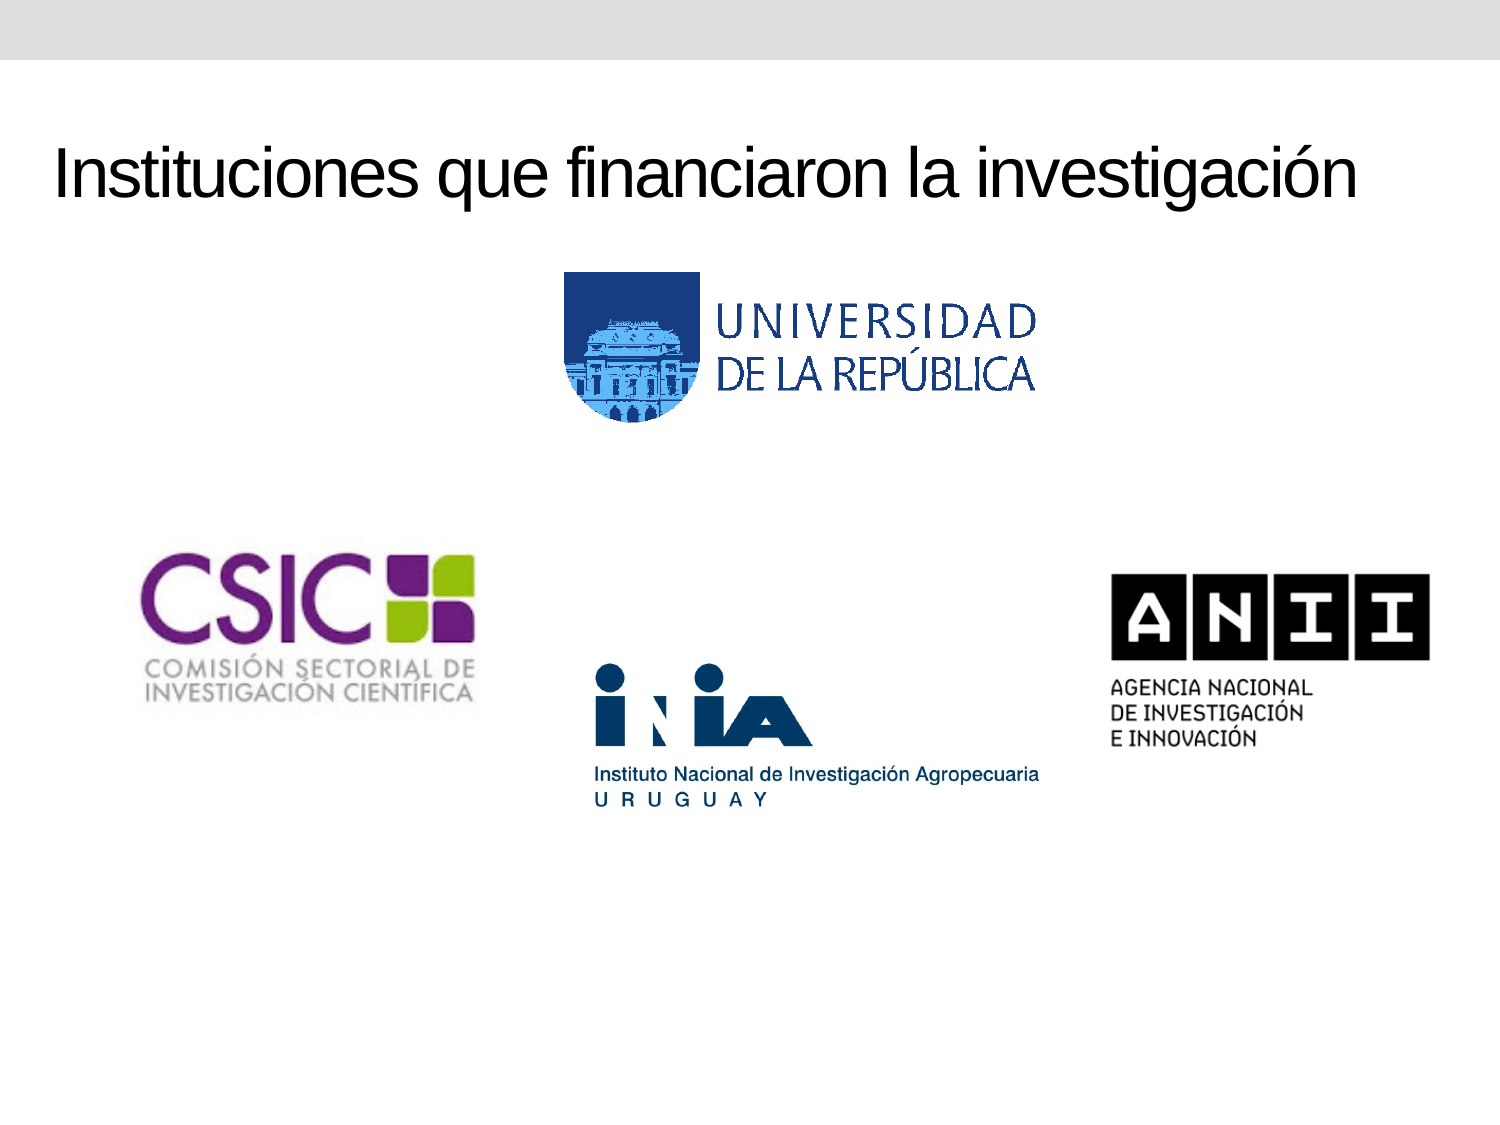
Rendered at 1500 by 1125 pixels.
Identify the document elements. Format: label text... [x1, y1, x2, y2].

picture [553, 262, 1044, 432]
title Instituciones que financiaron la investigación [37, 87, 1488, 250]
picture [124, 537, 496, 721]
picture [1085, 550, 1455, 768]
picture [595, 662, 1040, 807]
